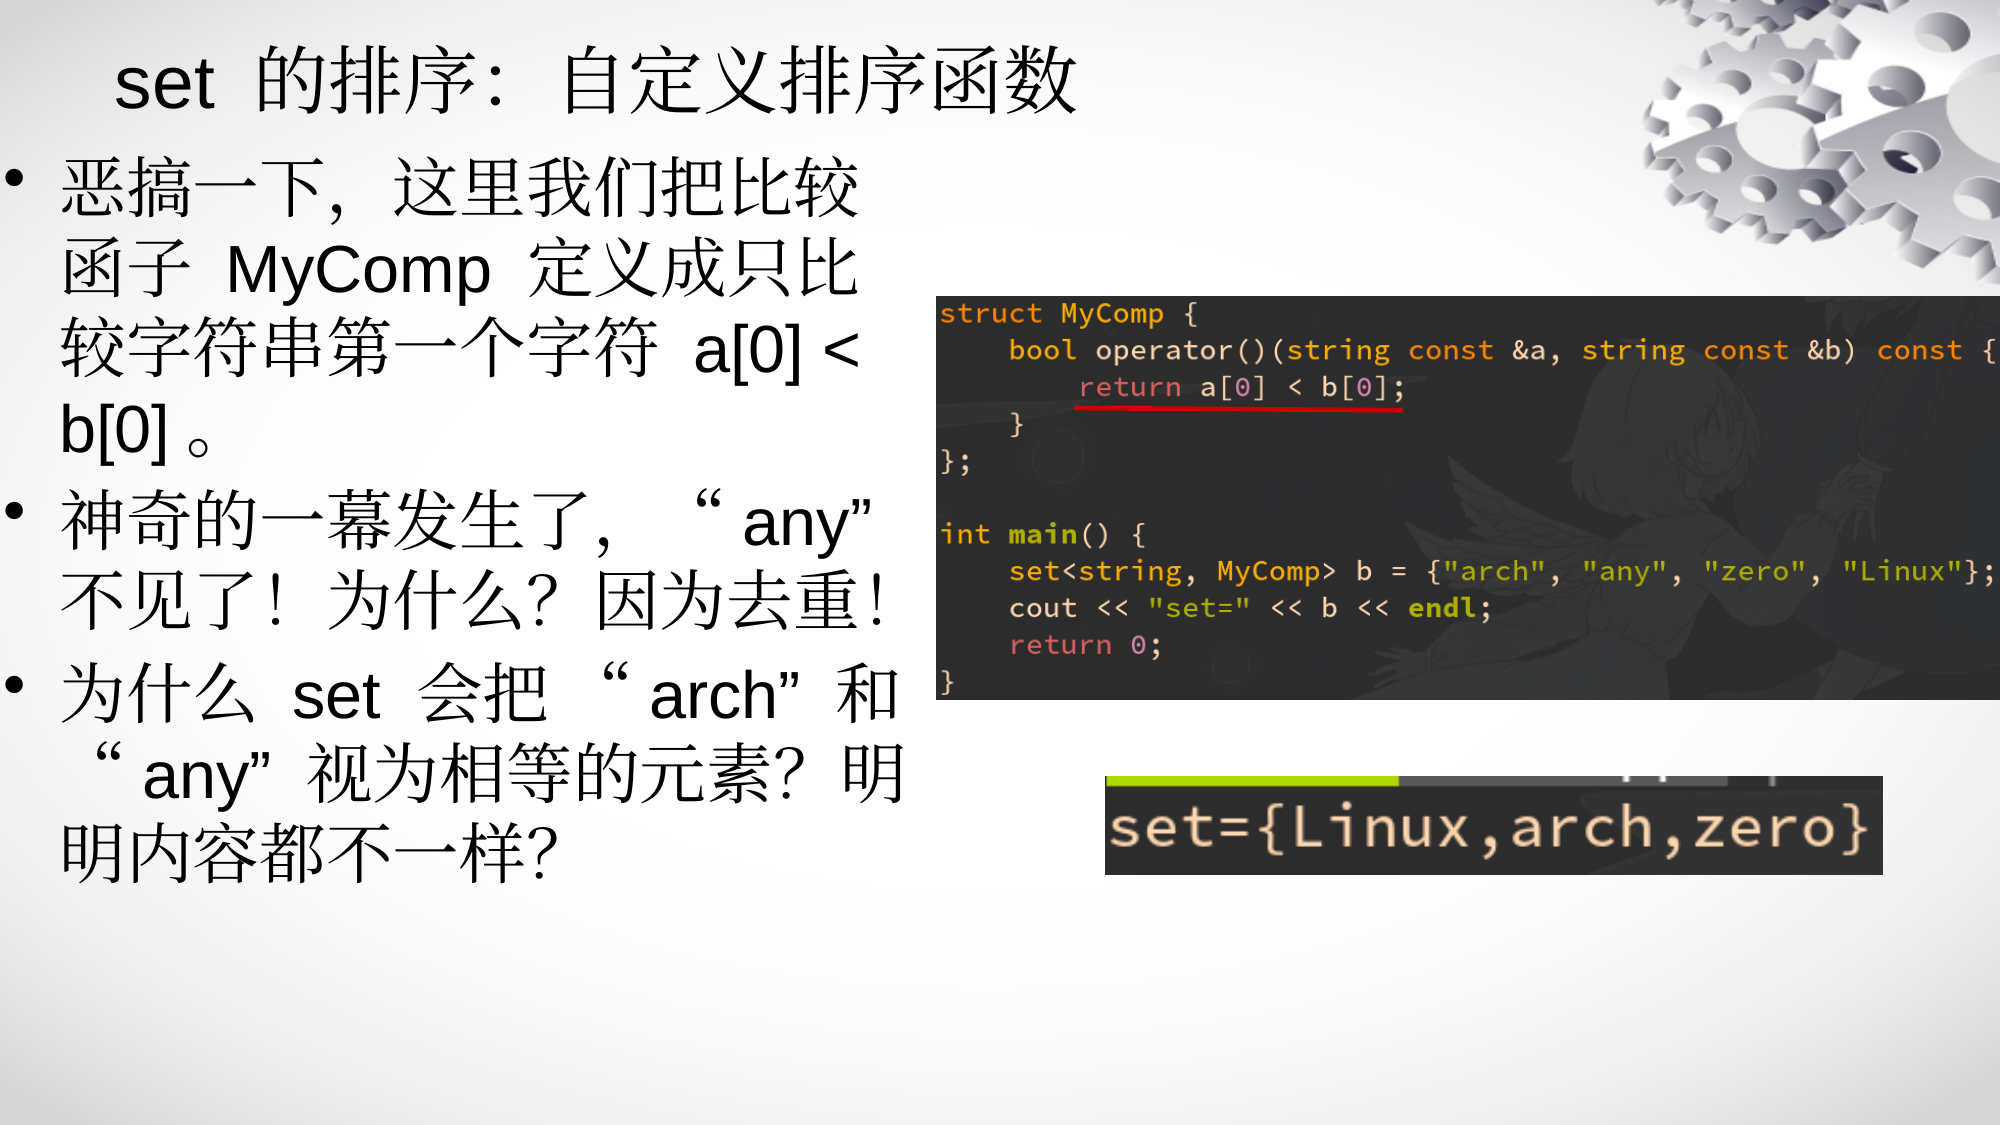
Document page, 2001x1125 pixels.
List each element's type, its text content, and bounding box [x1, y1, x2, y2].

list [1105, 776, 1883, 875]
picture [0, 0, 2000, 296]
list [936, 296, 2000, 700]
title set 的排序：自定义排序函数 [99, 30, 1901, 127]
list 恶搞一下，这里我们把比较函子 MyComp 定义成只比较字符串第一个字符 a[0] < b[0]。 神奇的一幕发生了，“any” 不见了！为什么？因为去重！ 为什么 set 会把 “arch” 和 “any” 视为相等的元素？明明内容都不一样？ [0, 138, 938, 1079]
picture [0, 700, 2000, 1125]
